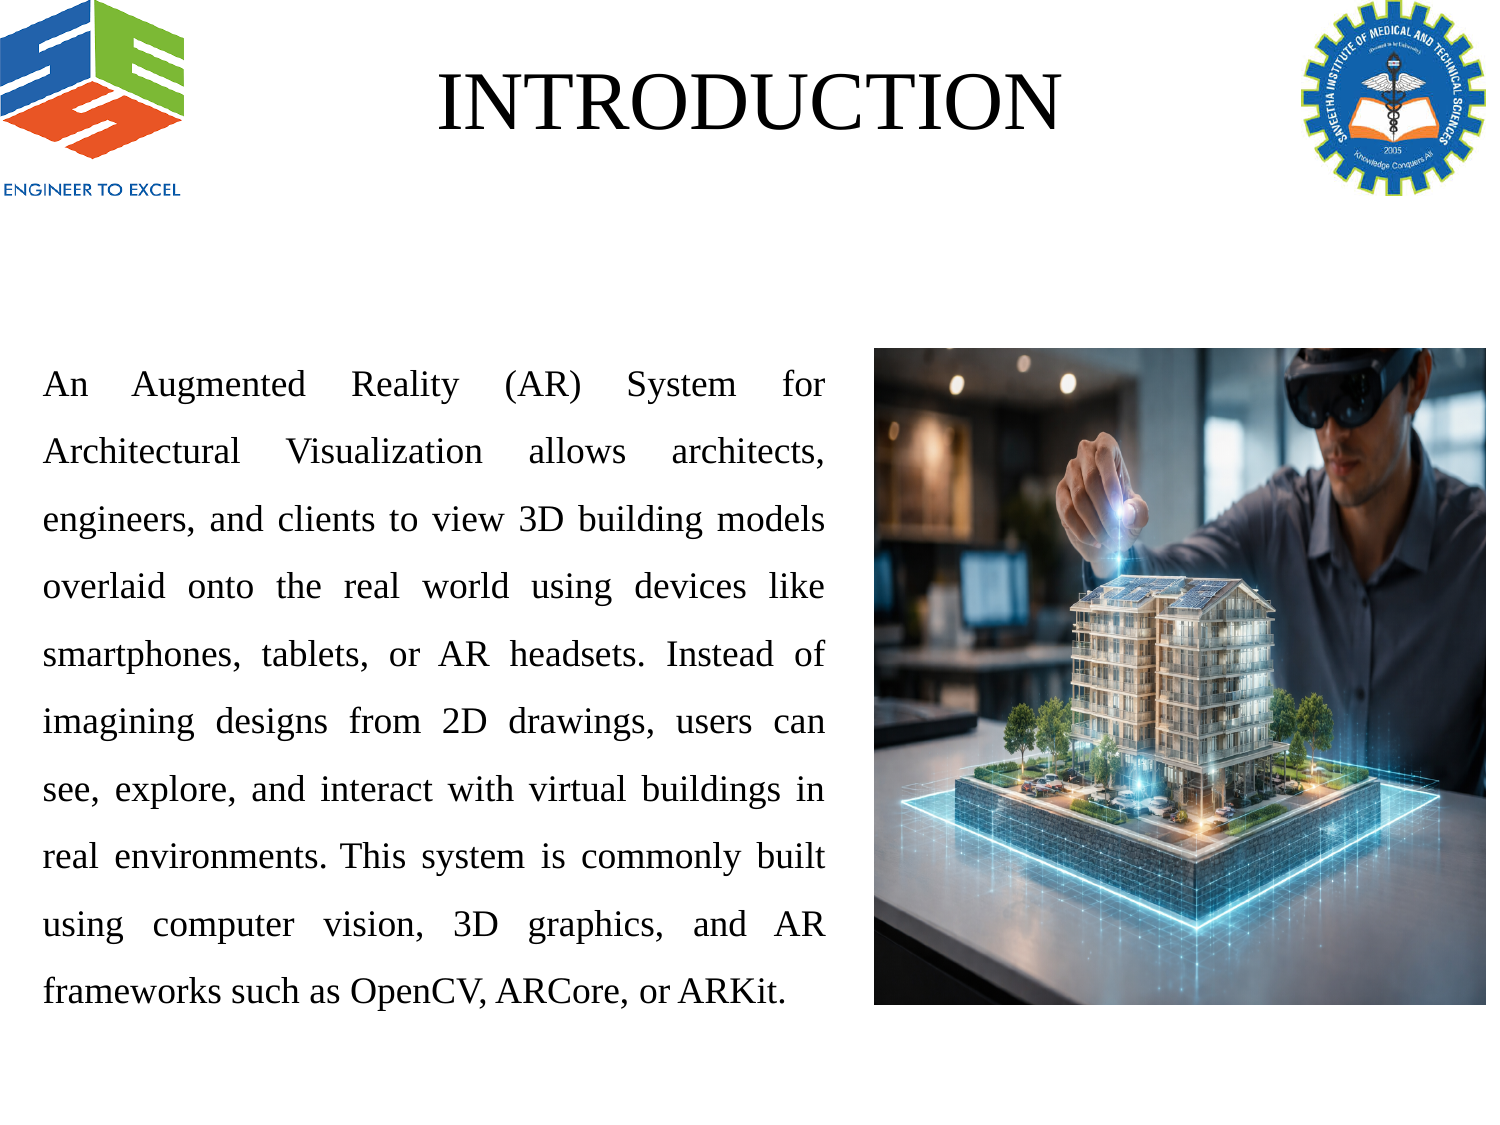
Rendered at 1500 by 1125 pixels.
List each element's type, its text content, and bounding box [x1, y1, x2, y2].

list An Augmented Reality (AR) System for Architectural Visualization allows architects, engineers, and clients to view 3D building models overlaid onto the real world using devices like smartphones, tablets, or AR headsets. Instead of imagining designs from 2D drawings, users can see, explore, and interact with virtual buildings in real environments. This system is commonly built using computer vision, 3D graphics, and AR frameworks such as OpenCV, ARCore, or ARKit. [27, 328, 842, 1087]
picture [873, 348, 1487, 1005]
picture [1301, 0, 1486, 196]
picture [0, 0, 185, 196]
title INTRODUCTION [188, 2, 1297, 191]
